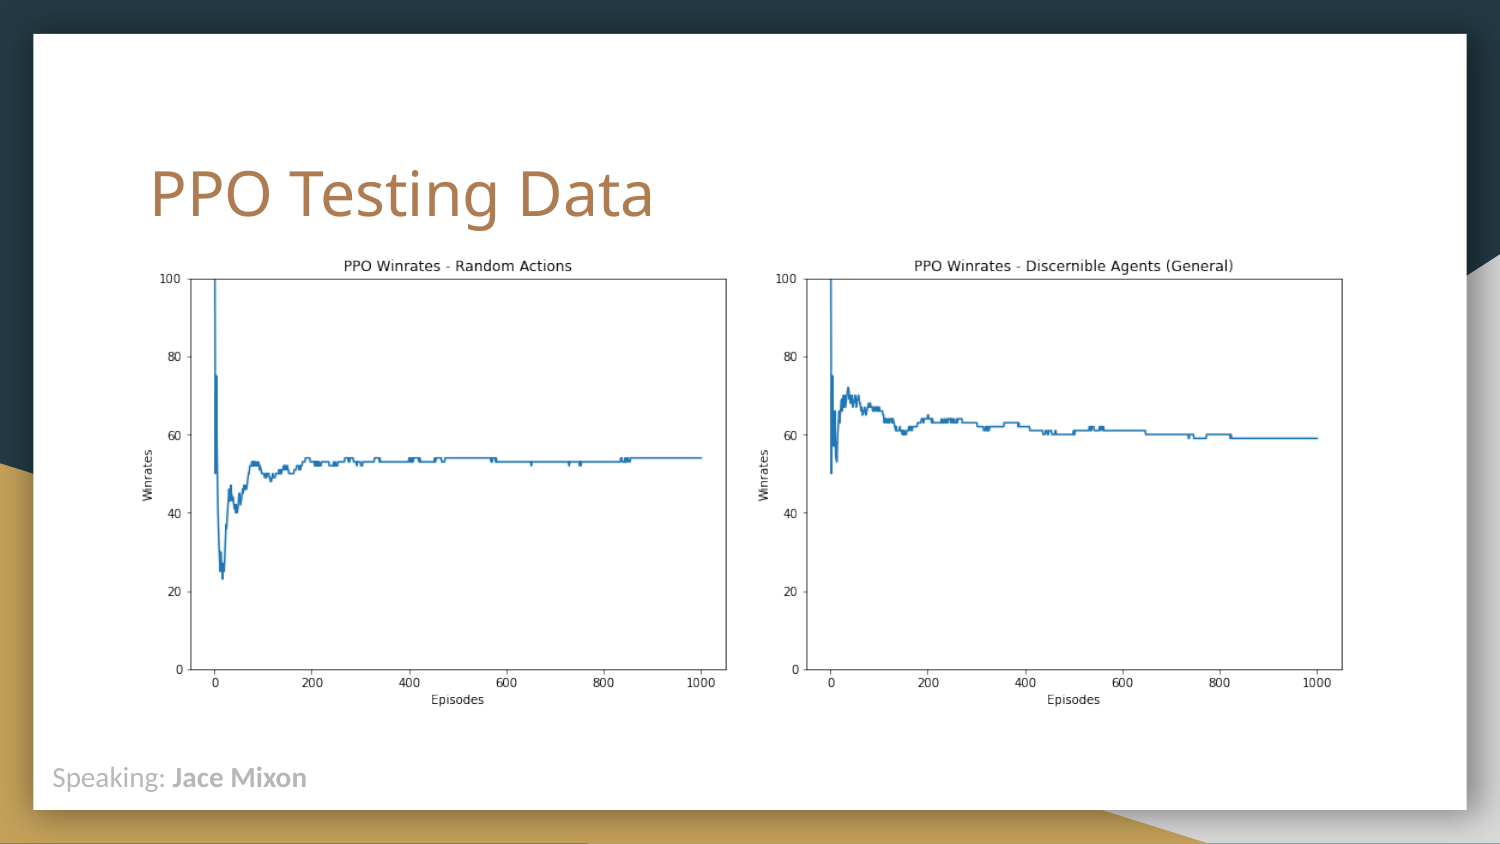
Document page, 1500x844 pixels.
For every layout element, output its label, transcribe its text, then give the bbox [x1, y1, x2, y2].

picture [749, 251, 1349, 715]
text_box Speaking: Jace Mixon [37, 742, 408, 808]
title PPO Testing Data [134, 138, 1366, 296]
picture [134, 251, 733, 715]
